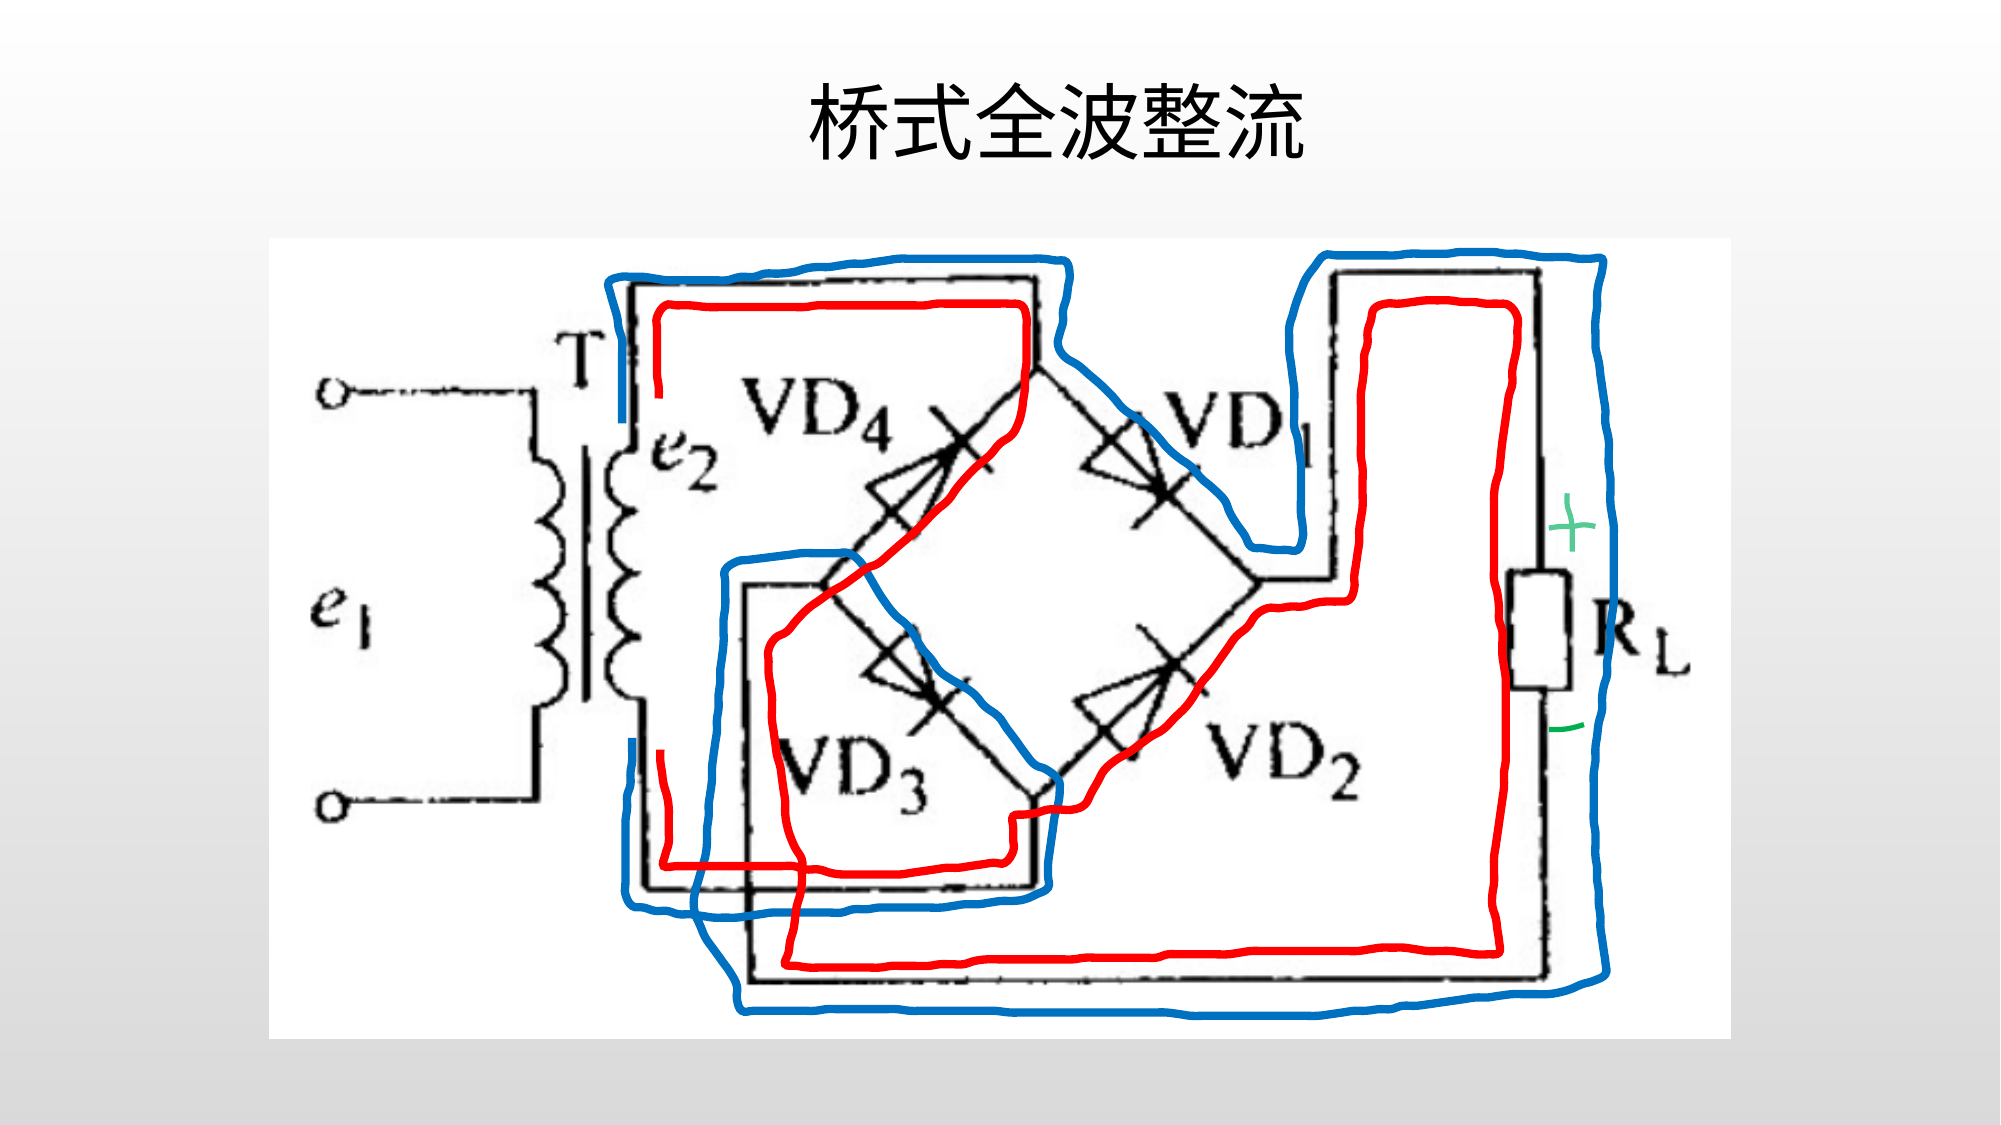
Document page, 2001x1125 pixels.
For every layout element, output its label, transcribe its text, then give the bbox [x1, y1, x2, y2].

picture [269, 238, 1731, 1039]
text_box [1548, 493, 1596, 730]
text_box 桥式全波整流 [757, 62, 1358, 178]
